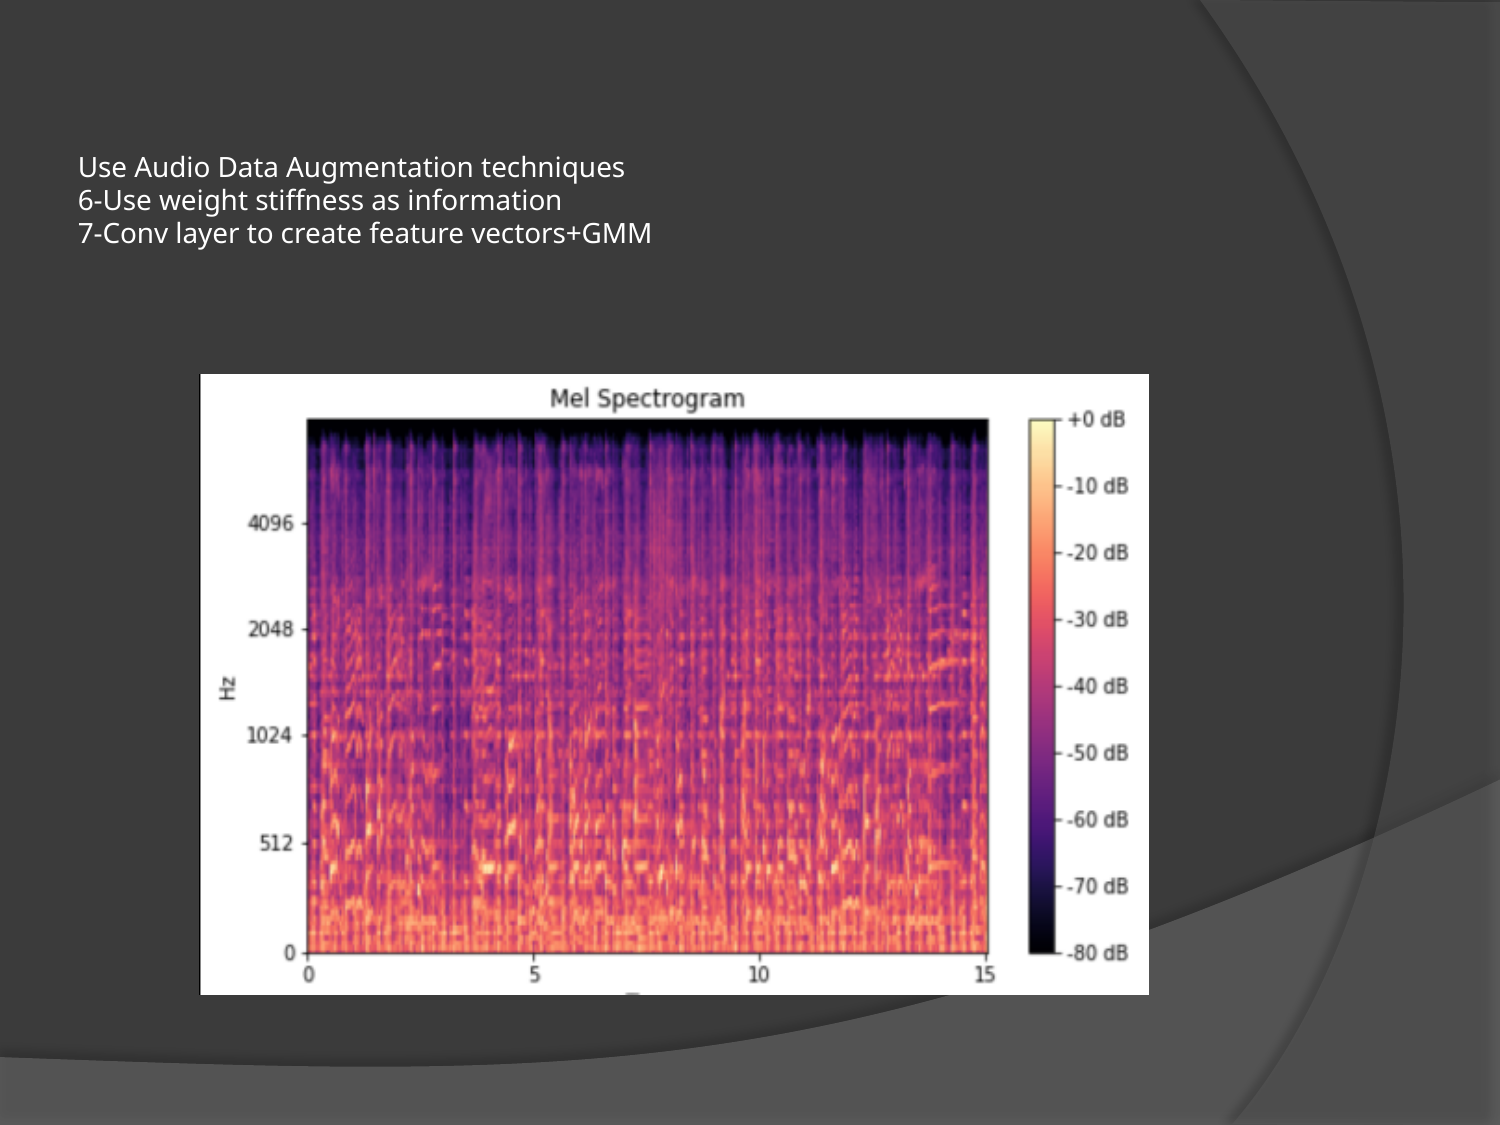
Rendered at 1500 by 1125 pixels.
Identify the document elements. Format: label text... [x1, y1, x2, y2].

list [198, 374, 1149, 995]
title Use Audio Data Augmentation techniques 6-Use weight stiffness as information 7-Conv layer to create feature vectors+GMM [70, 140, 1296, 329]
